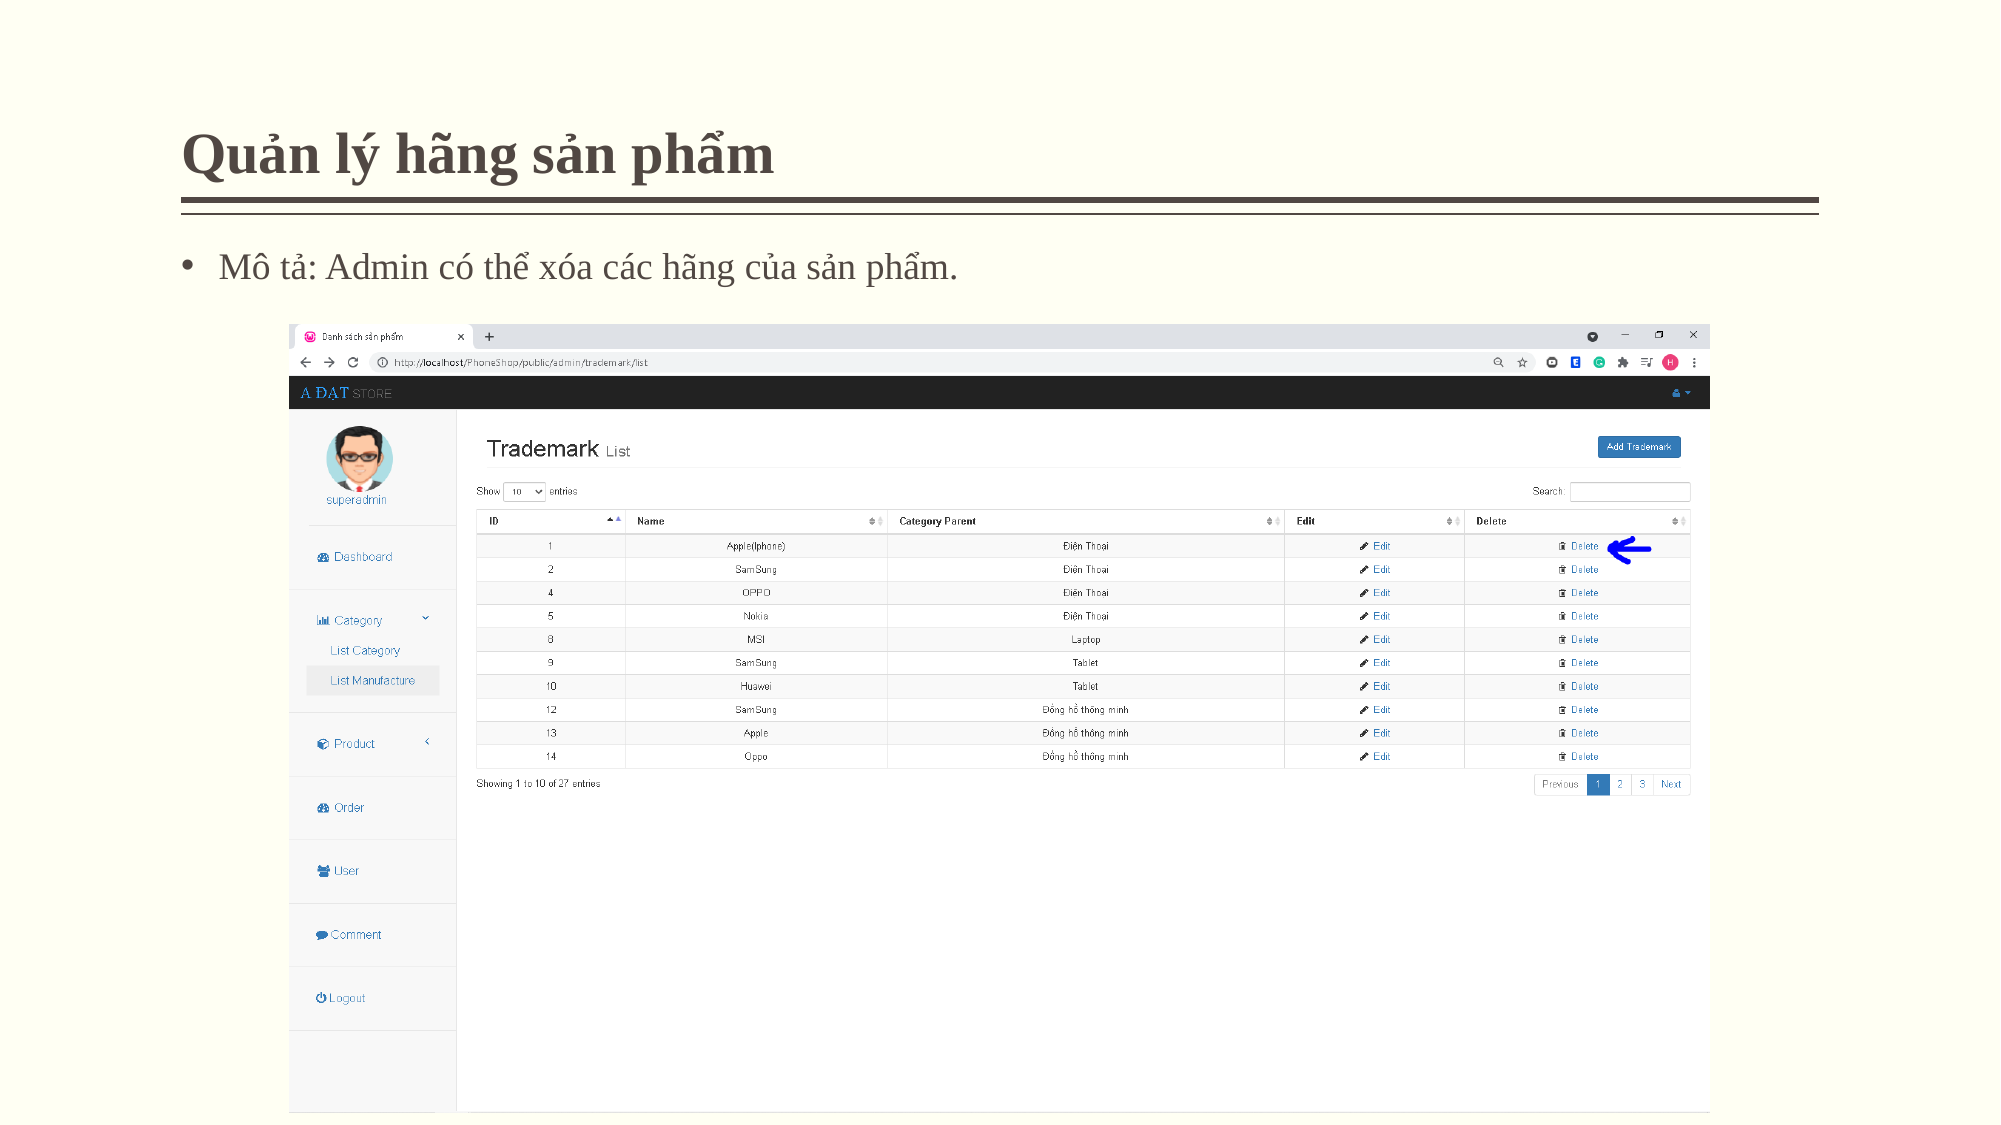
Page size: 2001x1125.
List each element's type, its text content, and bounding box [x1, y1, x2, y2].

list Mô tả: Admin có thể xóa các hãng của sản phẩm. [181, 212, 1819, 1125]
title Quản lý hãng sản phẩm [181, 12, 1819, 193]
picture [289, 324, 1710, 1113]
